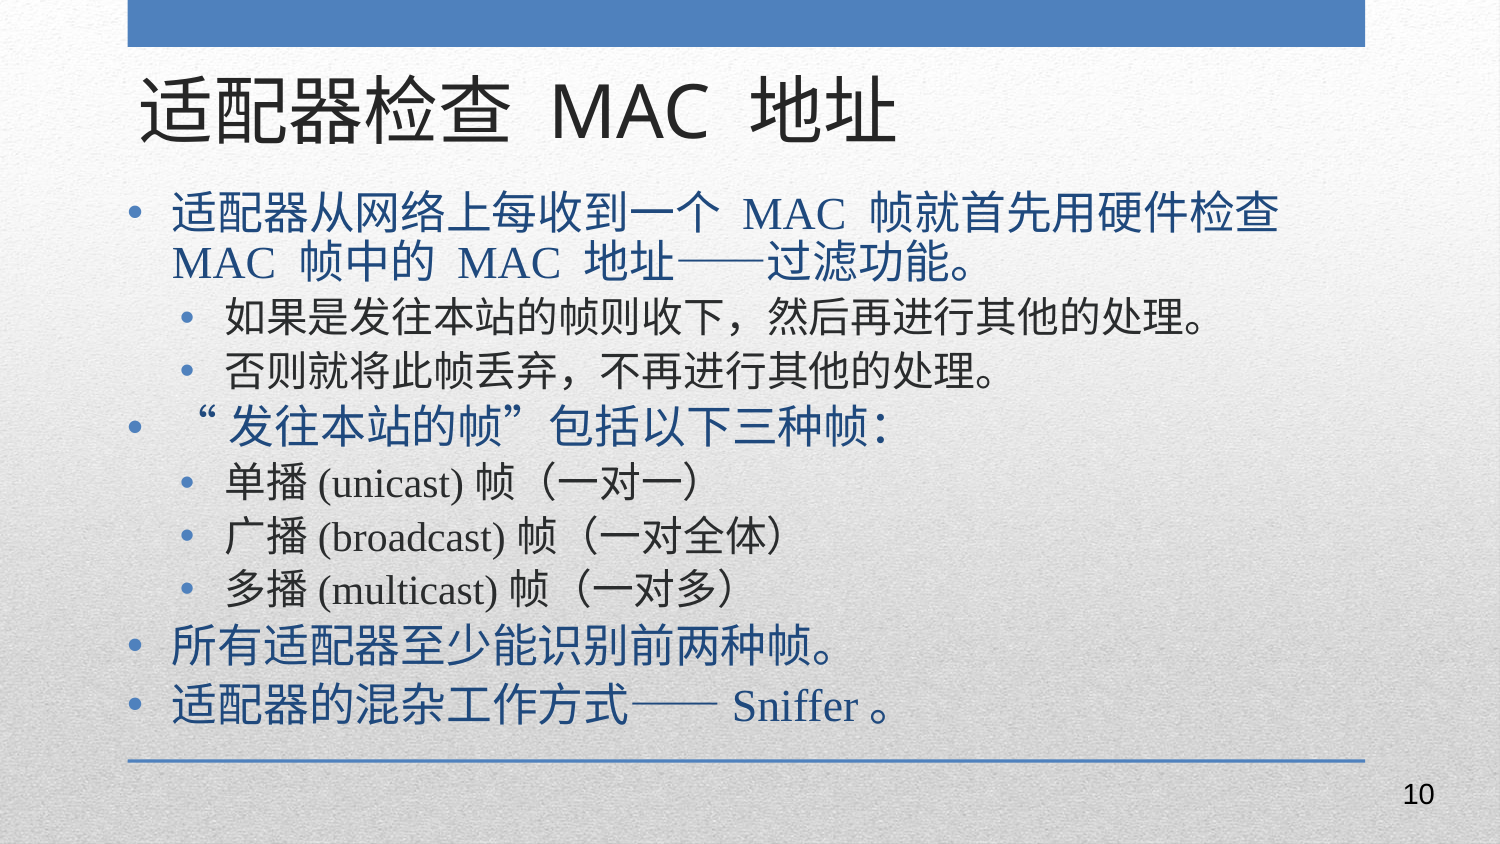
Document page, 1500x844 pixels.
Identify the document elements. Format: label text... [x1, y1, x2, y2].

picture [0, 0, 1500, 844]
text_box 10 [1074, 768, 1450, 827]
list 适配器从网络上每收到一个 MAC 帧就首先用硬件检查 MAC 帧中的 MAC 地址——过滤功能。 如果是发往本站的帧则收下，然后再进行其他的处理。 否则就将此帧丢弃，不再进行其他的处理。 “发往本站的帧”包括以下三种帧： 单播(unicast)帧（一对一） 广播(broadcast)帧（一对全体） 多播(multicast)帧（一对多） 所有适配器至少能识别前两种帧。 适配器的混杂工作方式——Sniffer。 [112, 226, 1376, 769]
title 适配器检查 MAC 地址 [123, 20, 1341, 161]
